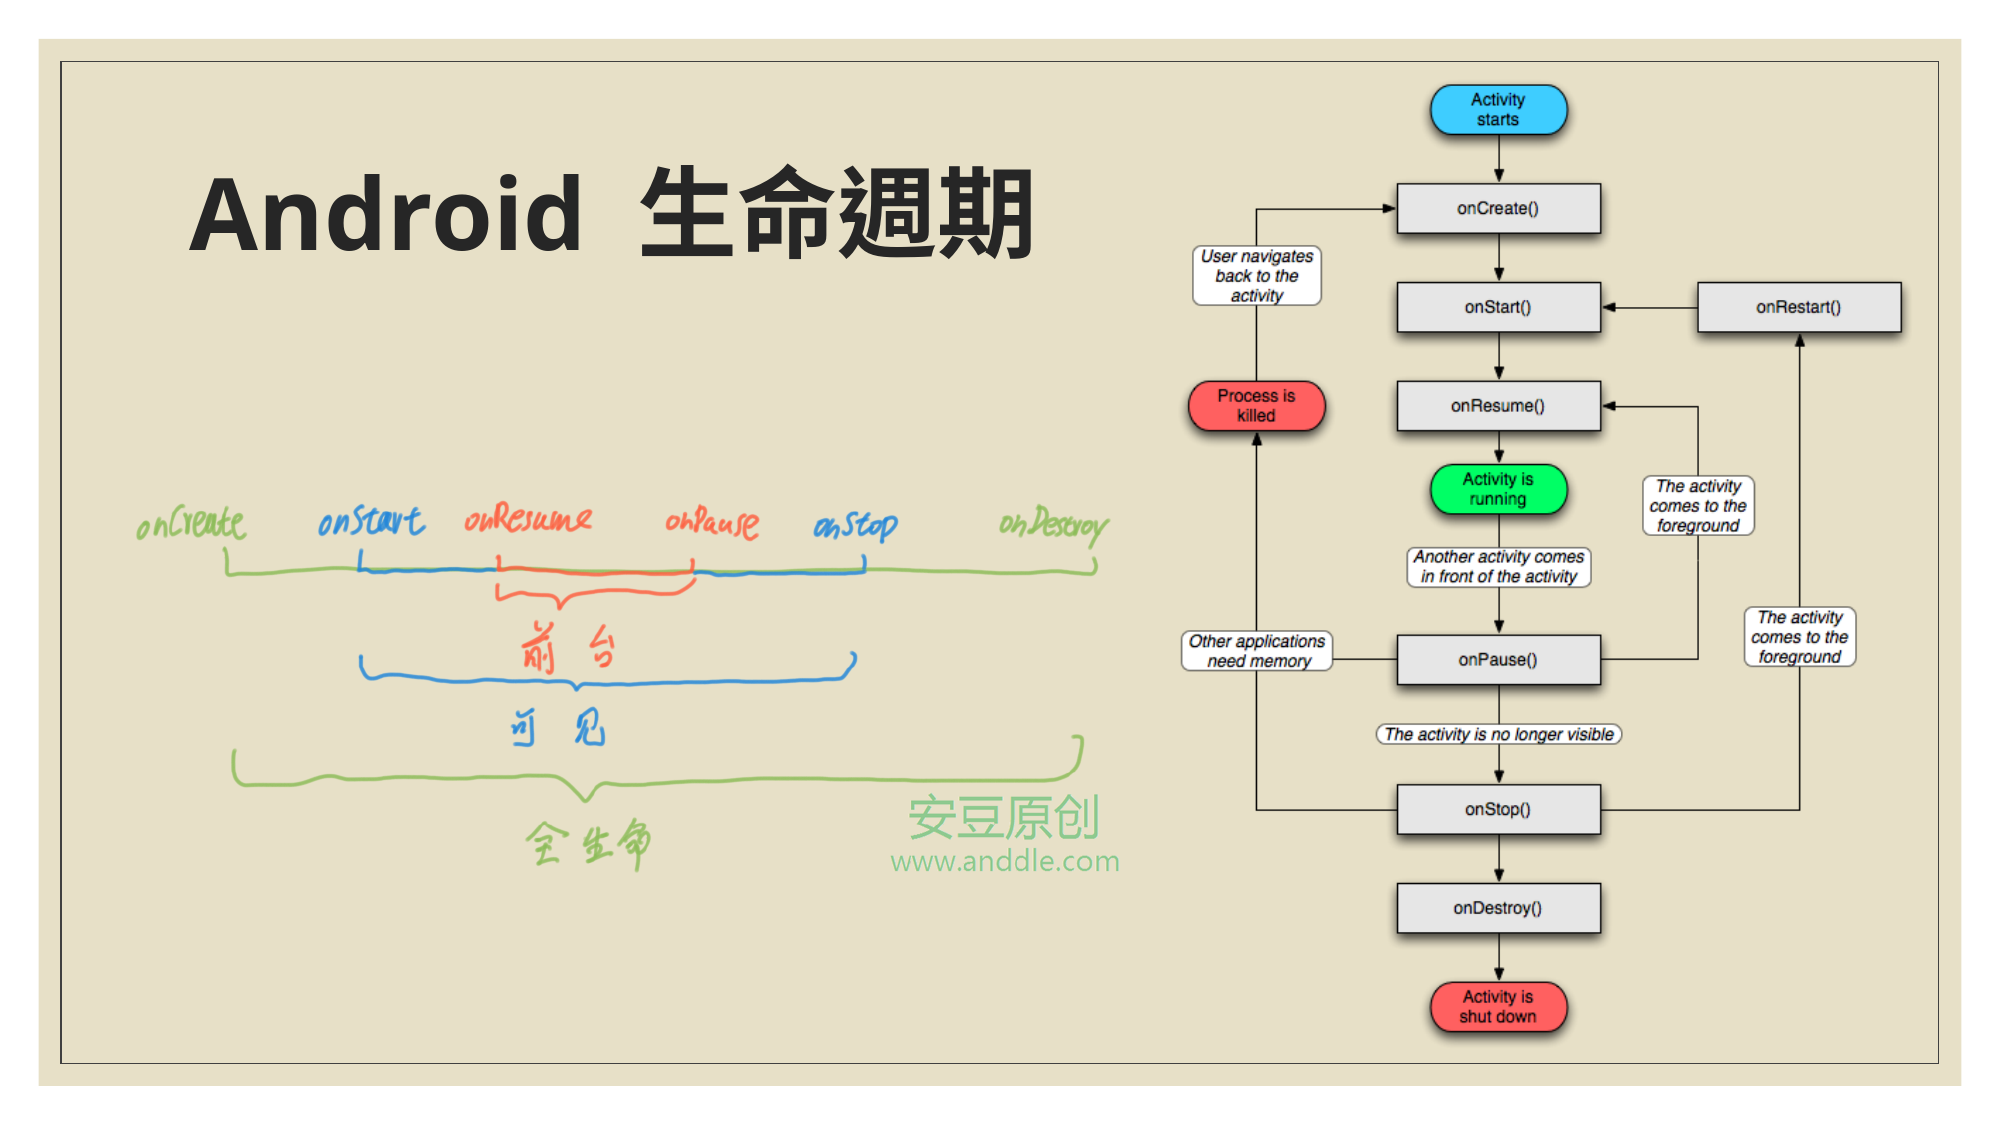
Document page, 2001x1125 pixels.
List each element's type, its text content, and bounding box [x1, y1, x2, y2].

picture [119, 459, 1122, 877]
title Android 生命週期 [174, 105, 1154, 331]
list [1160, 62, 1930, 1065]
